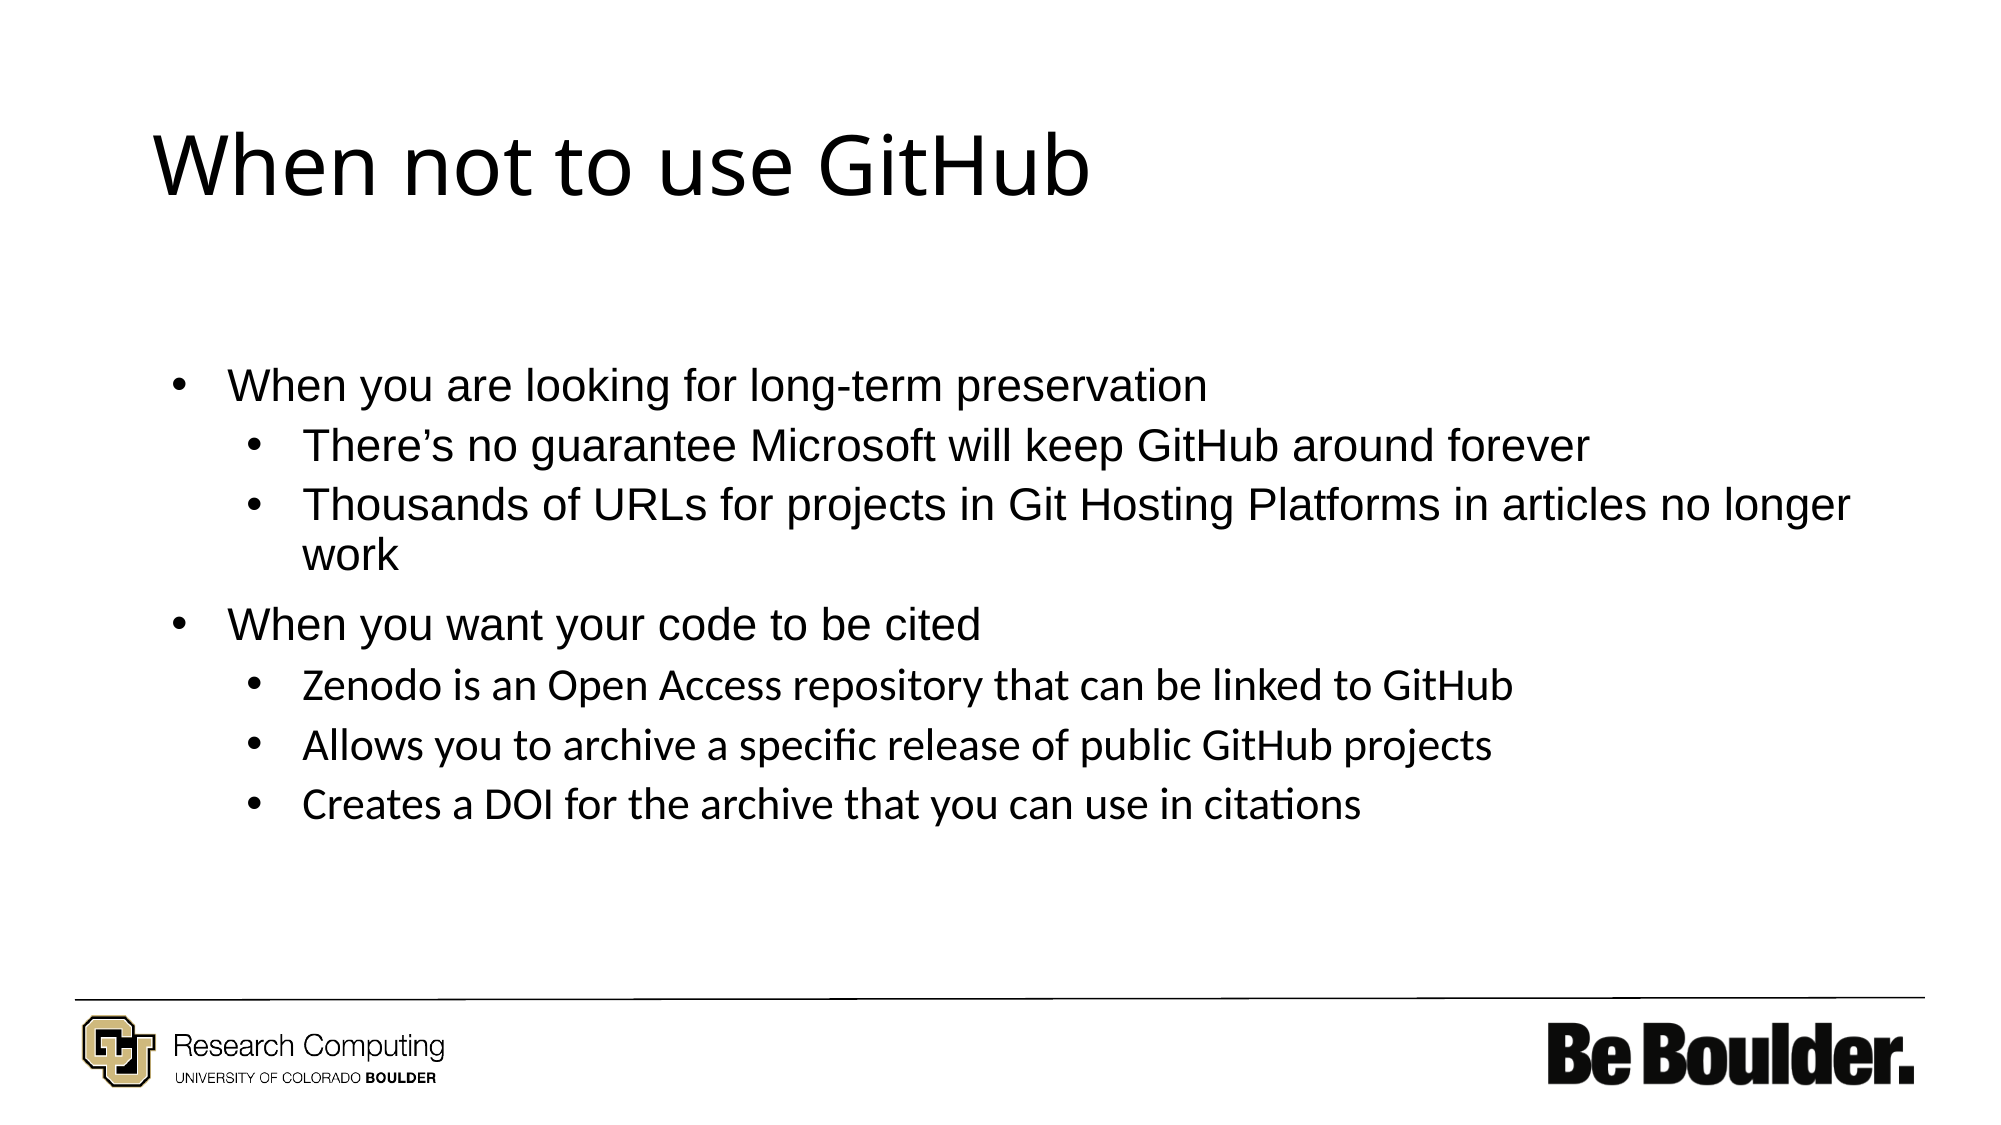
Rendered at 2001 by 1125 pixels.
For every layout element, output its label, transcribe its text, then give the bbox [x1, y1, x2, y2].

picture [81, 1015, 444, 1088]
title When not to use GitHub [137, 59, 1863, 278]
picture [1524, 1015, 1938, 1088]
list When you are looking for long-term preservation There’s no guarantee Microsoft will keep GitHub around forever Thousands of URLs for projects in Git Hosting Platforms in articles no longer work When you want your code to be cited Zenodo is an Open Access repository that can be linked to GitHub Allows you to archive a specific release of public GitHub projects Creates a DOI for the archive that you can use in citations [137, 354, 1898, 893]
